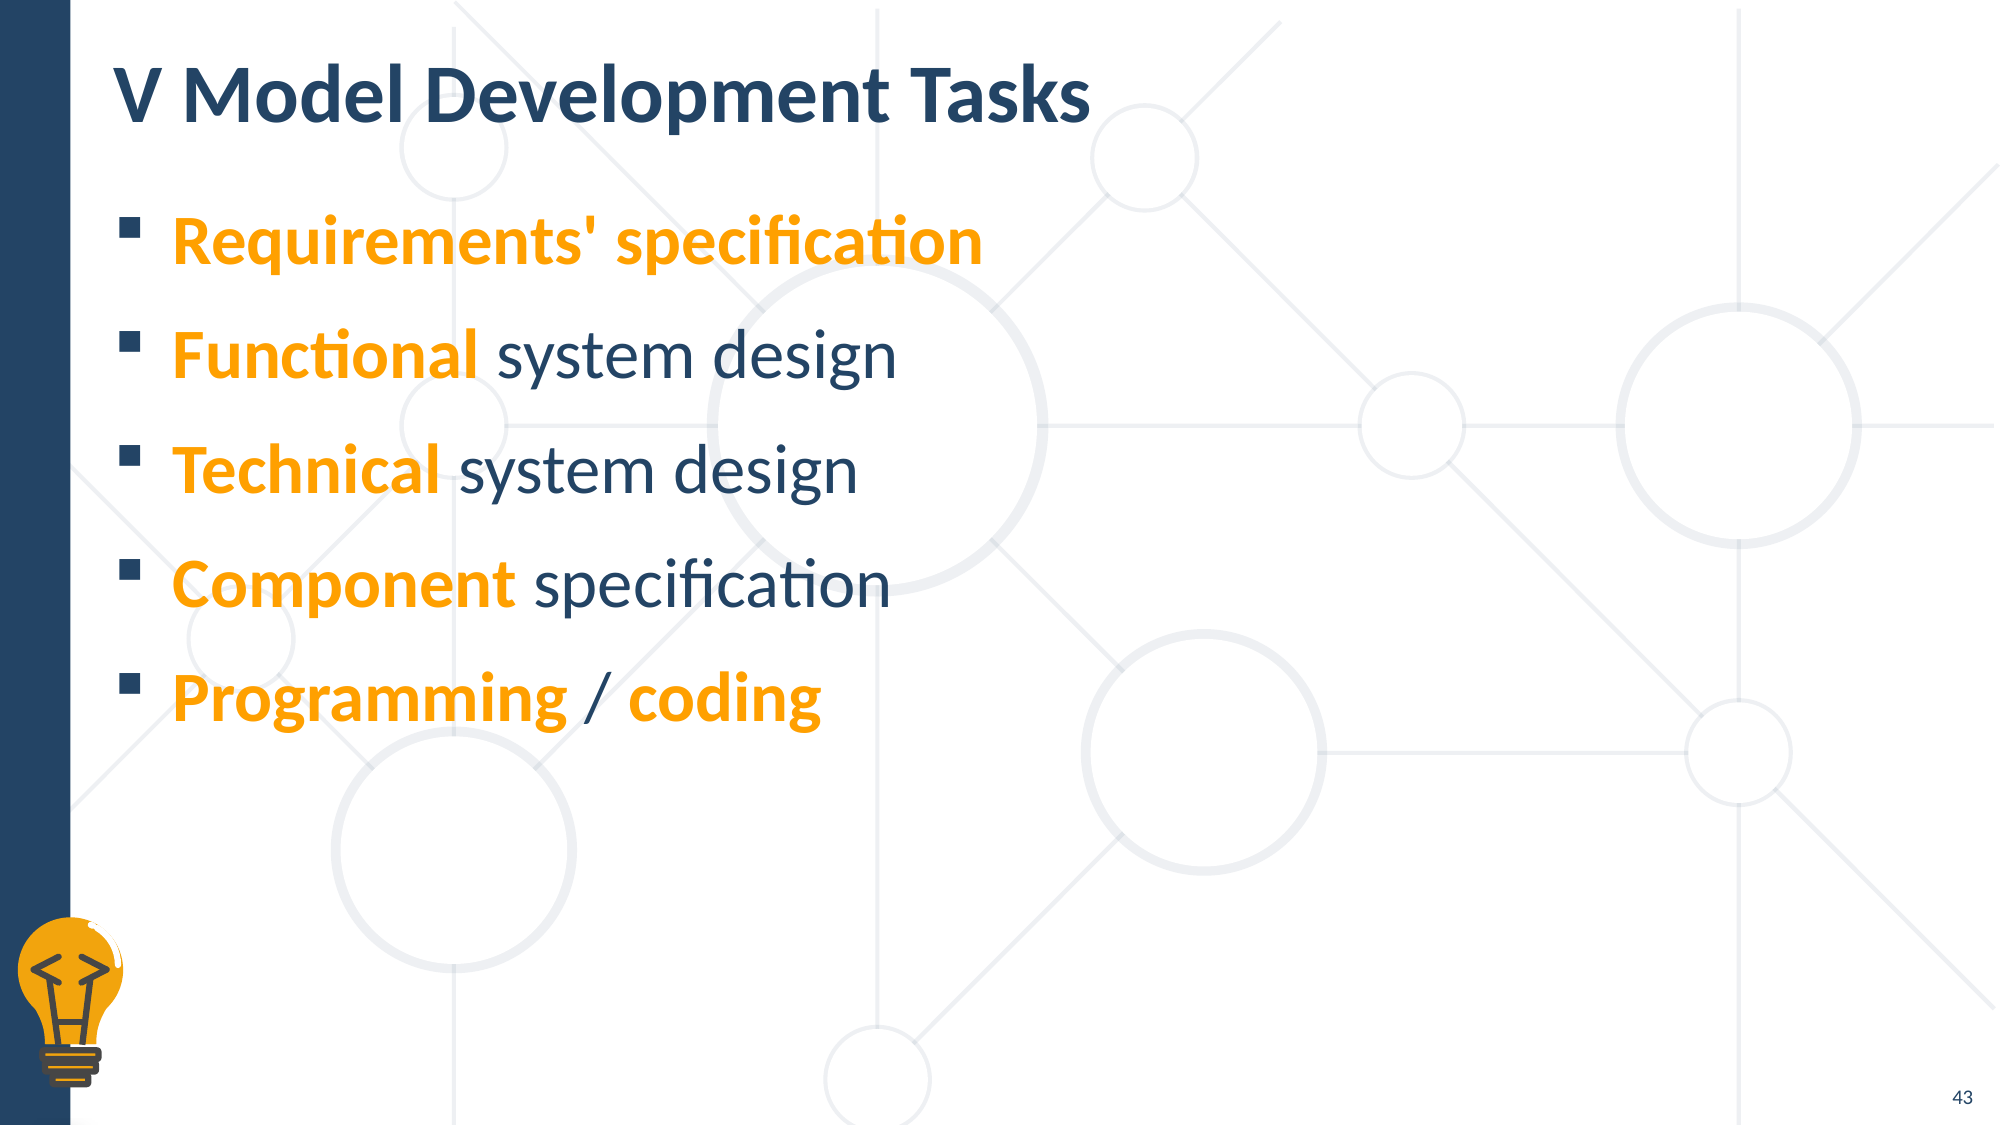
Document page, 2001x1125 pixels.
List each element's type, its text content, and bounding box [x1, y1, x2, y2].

title V Model Development Tasks [95, 16, 1968, 162]
slide_number 43 [1927, 1067, 1989, 1117]
list Requirements' specification Functional system design Technical system design Component specification Programming / coding [95, 183, 1968, 1094]
